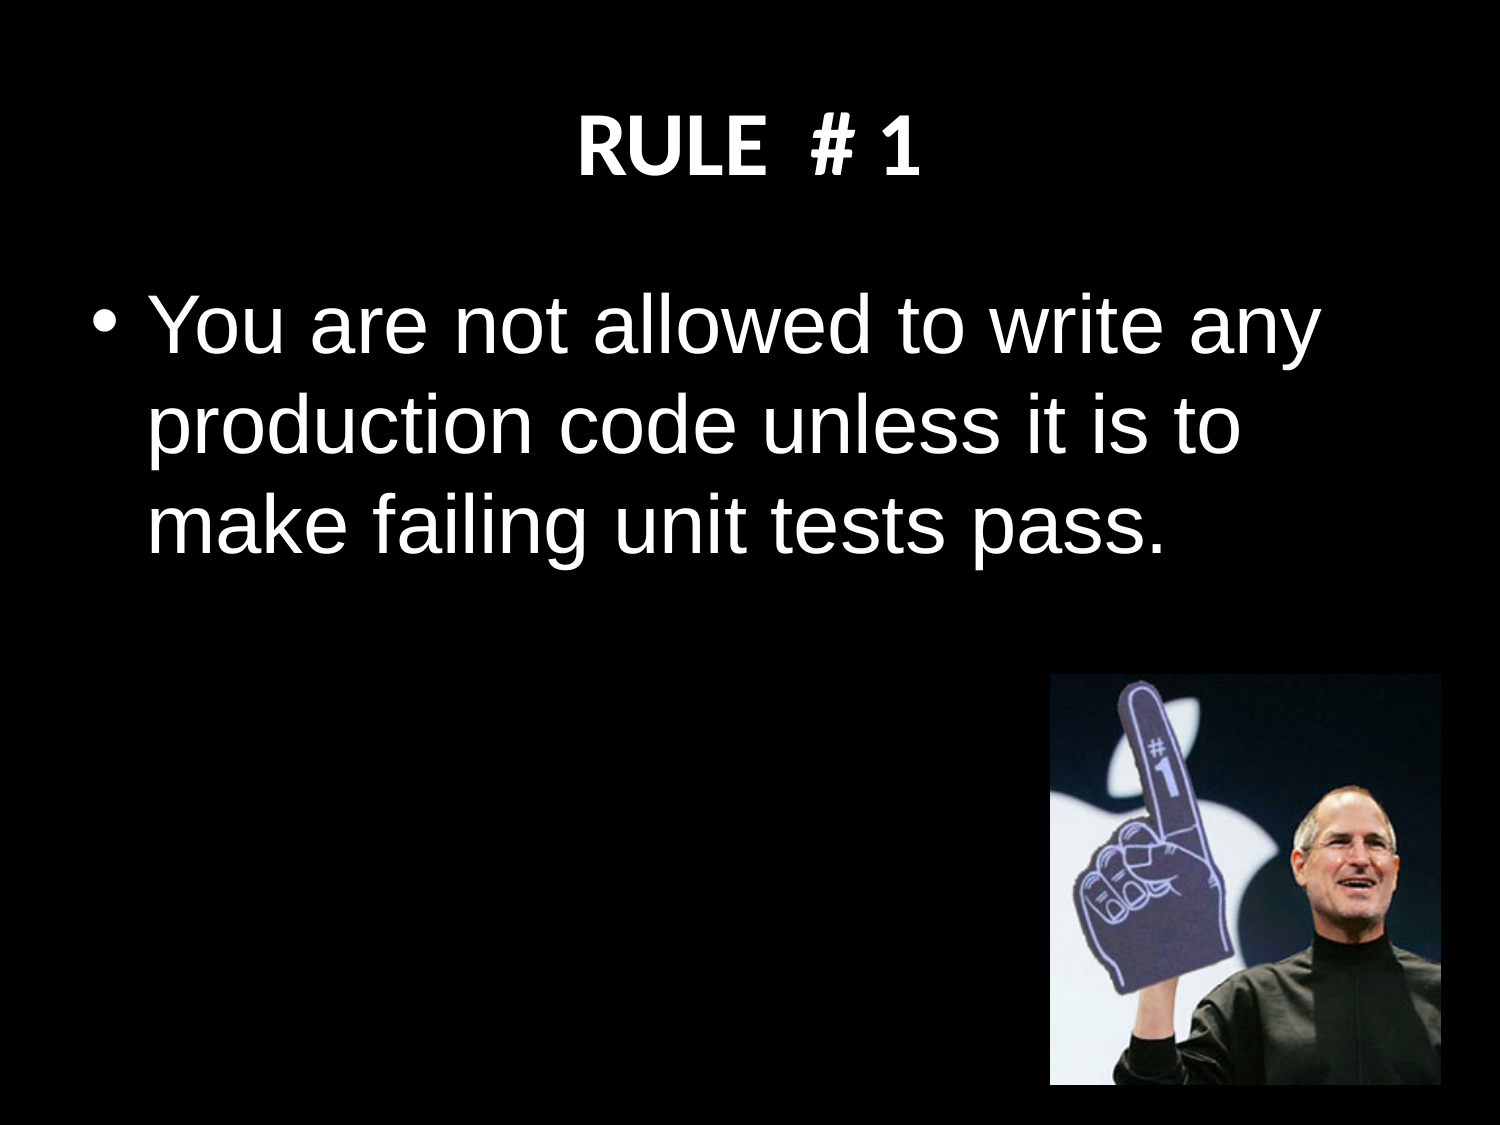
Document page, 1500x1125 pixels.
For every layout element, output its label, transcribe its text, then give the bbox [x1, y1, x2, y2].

picture [1049, 674, 1441, 1085]
list You are not allowed to write any production code unless it is to make failing unit tests pass. [75, 262, 1425, 613]
title RULE # 1 [75, 45, 1425, 233]
